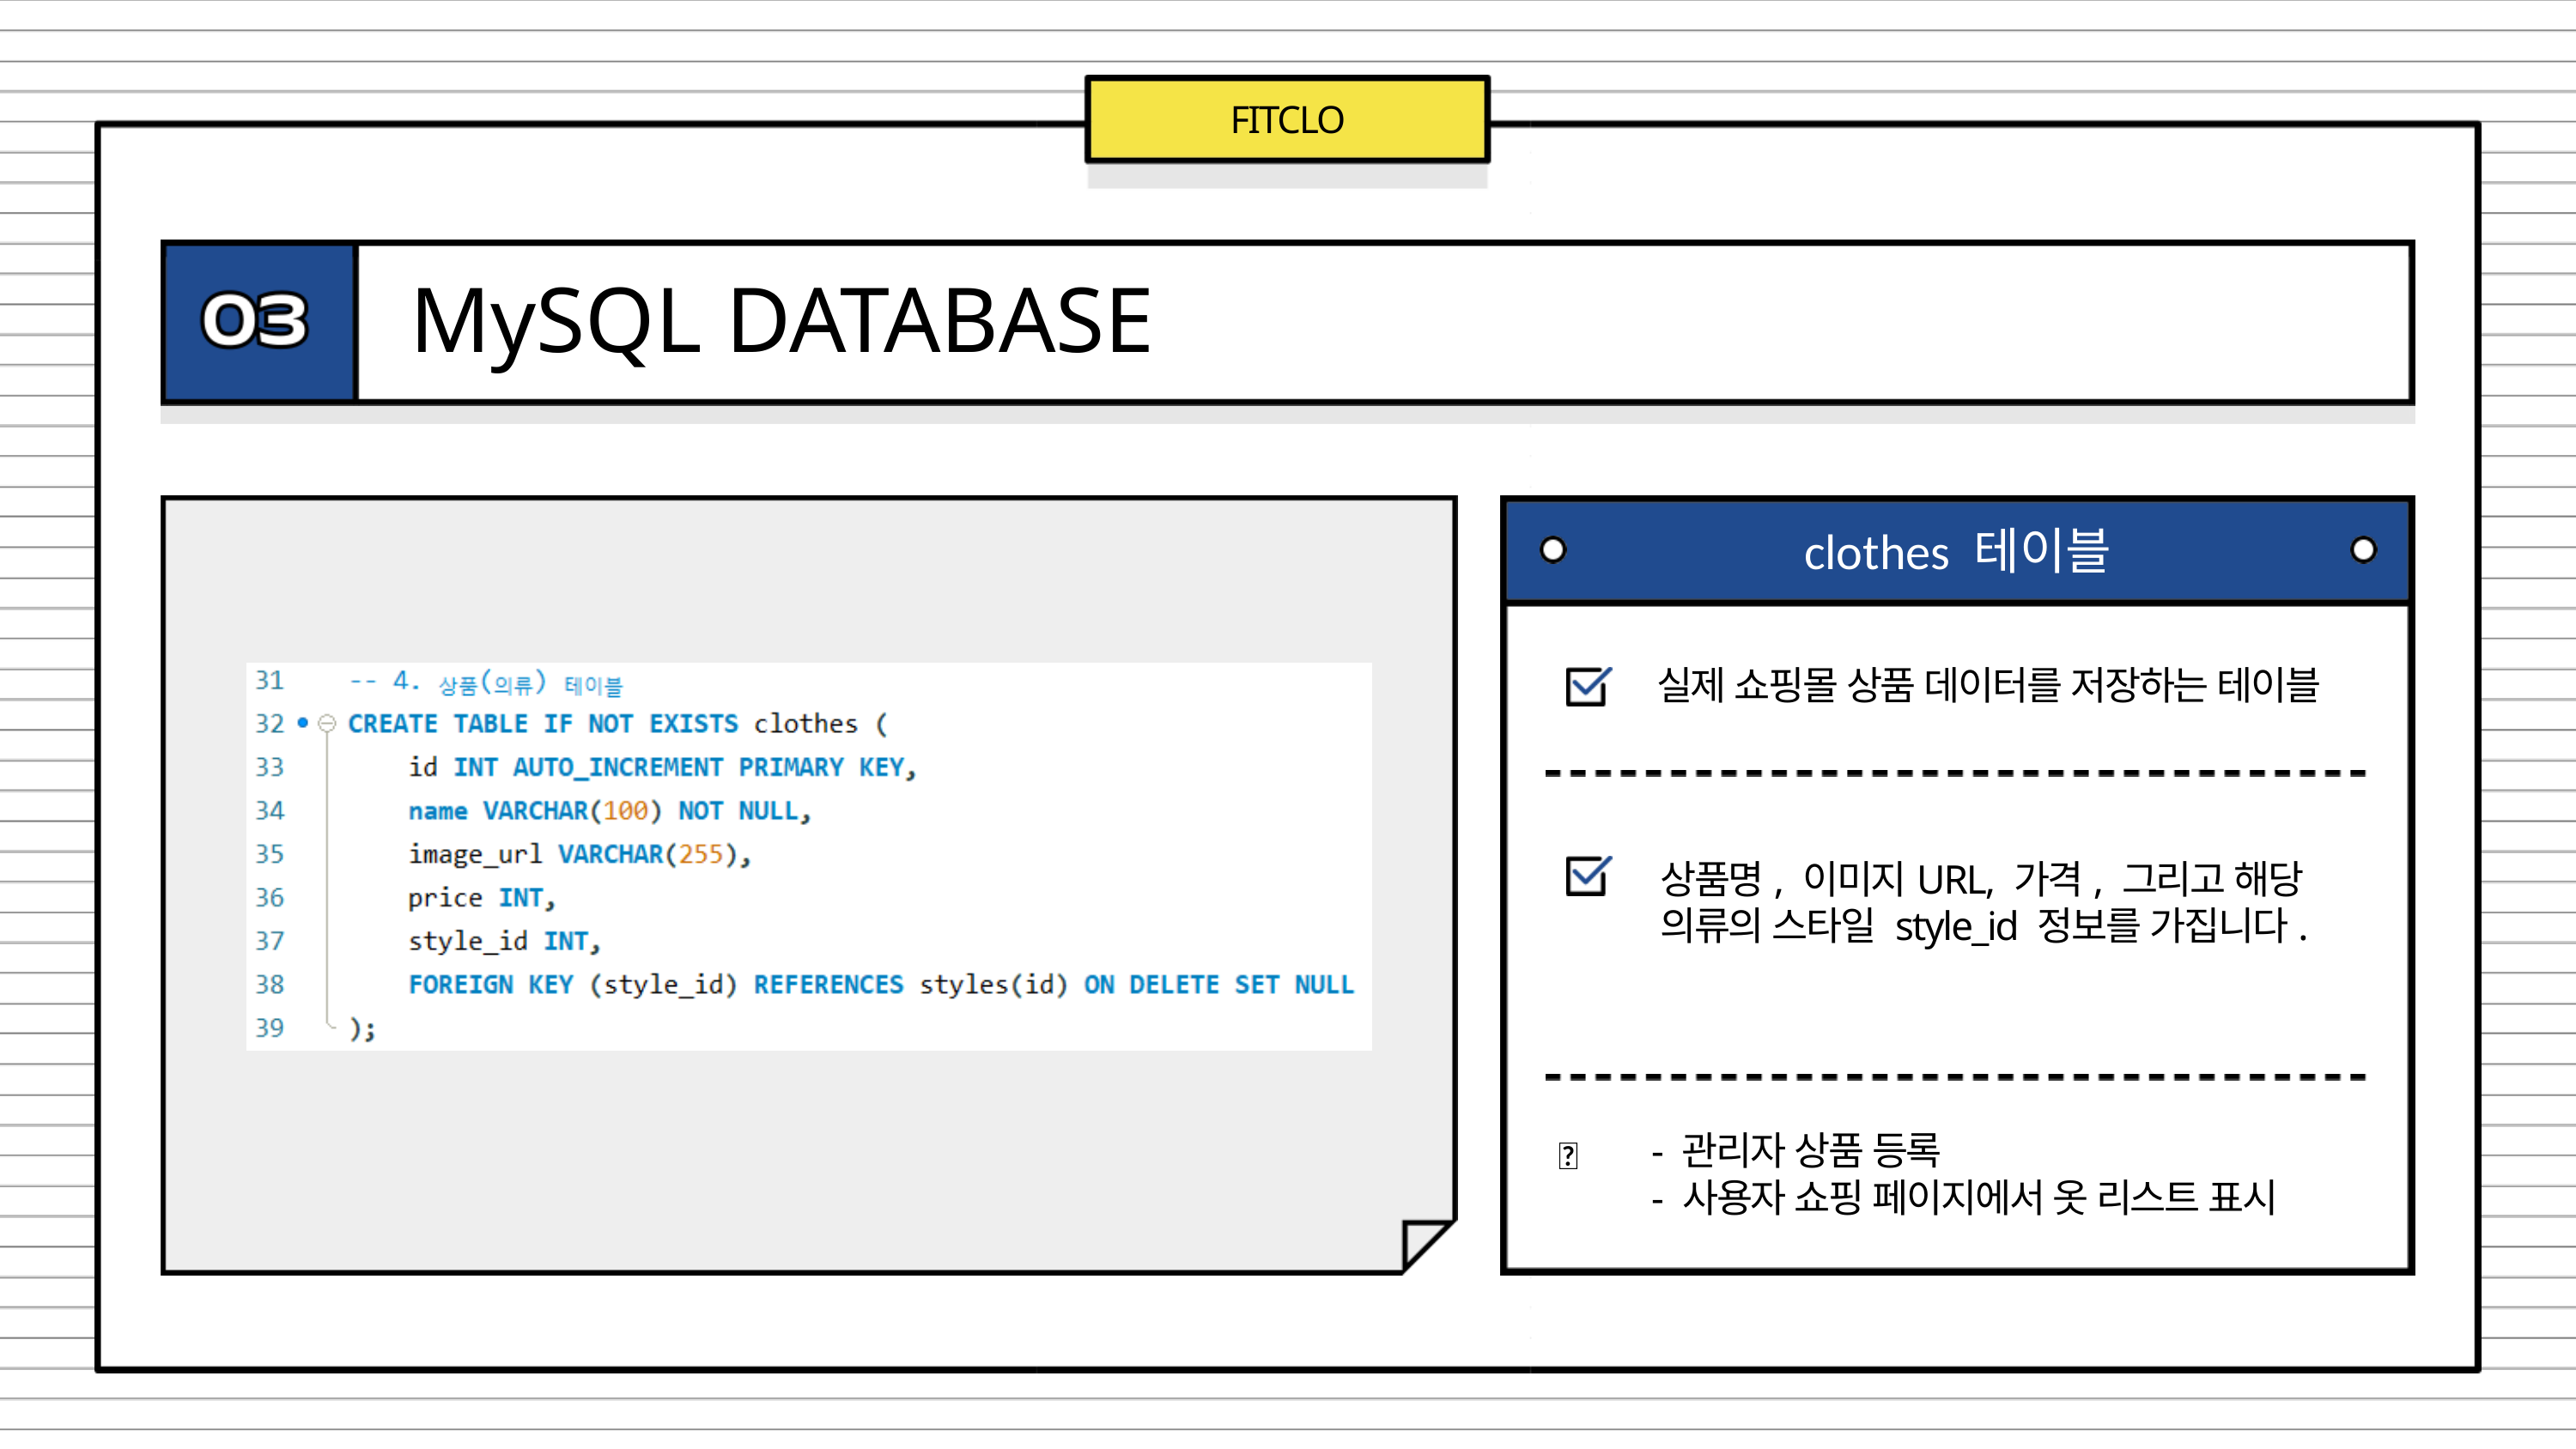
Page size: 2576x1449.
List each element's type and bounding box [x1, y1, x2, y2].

picture [0, 0, 2576, 1449]
text_box [109, 202, 2415, 496]
